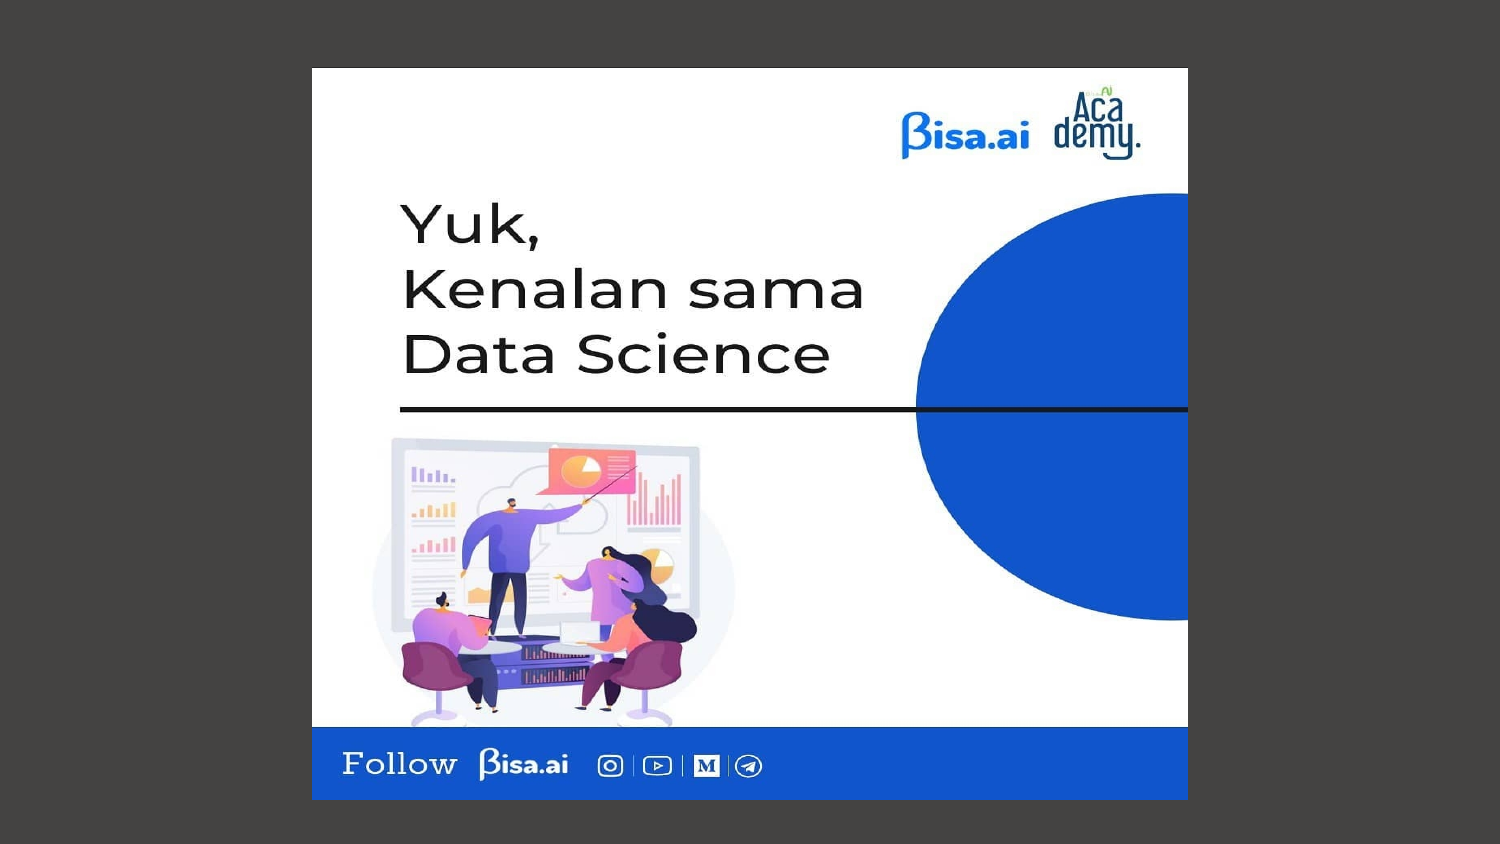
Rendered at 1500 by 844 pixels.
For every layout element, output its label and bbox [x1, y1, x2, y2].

picture [312, 67, 1188, 801]
